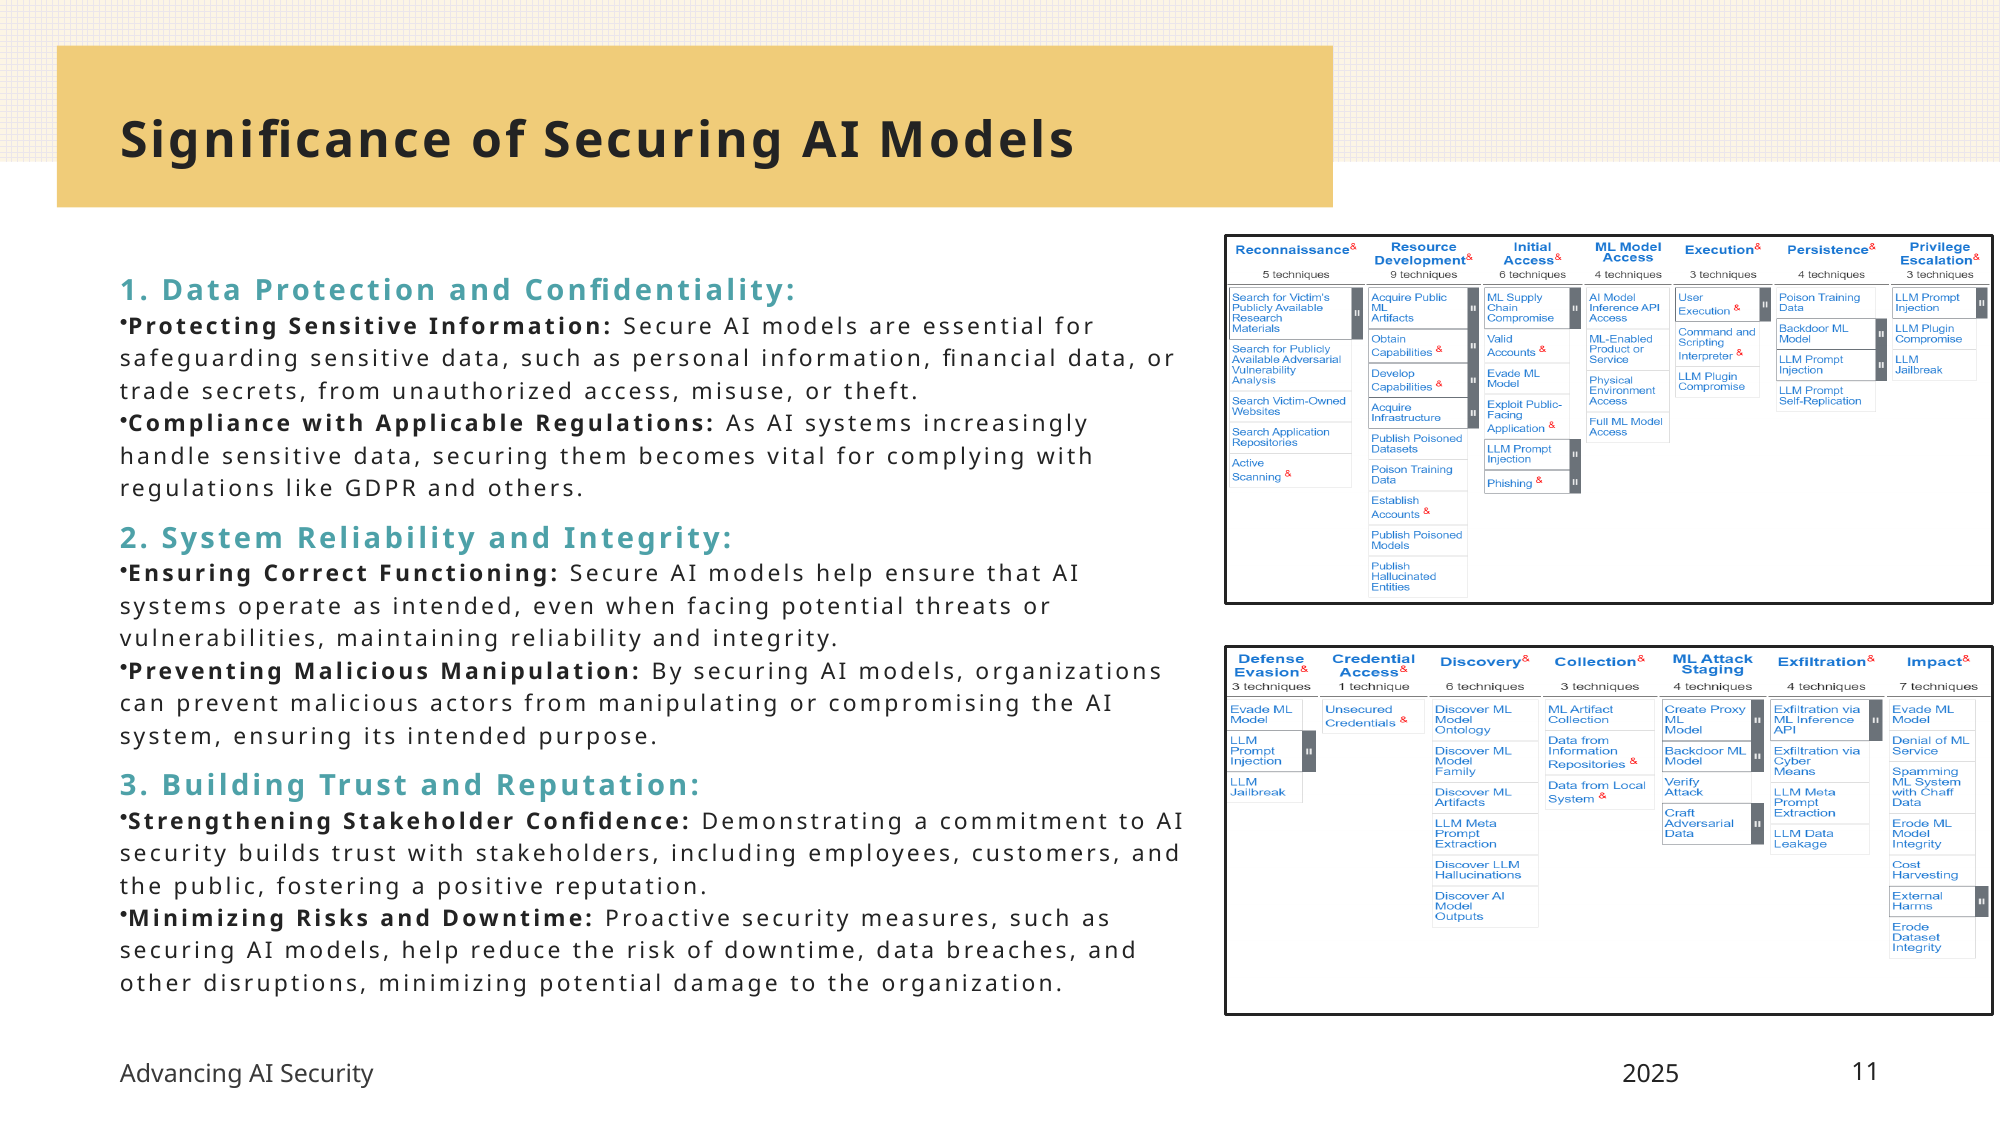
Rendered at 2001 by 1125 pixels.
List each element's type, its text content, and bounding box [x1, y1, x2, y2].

slide_number 2025 [1196, 1042, 1695, 1103]
picture [1226, 236, 1991, 602]
picture [1226, 648, 1991, 1014]
title Significance of Securing AI Models [56, 45, 1333, 208]
slide_number 11 [1756, 1042, 1896, 1103]
list 1. Data Protection and Confidentiality: Protecting Sensitive Information: Secure AI models are essential for safeguarding sensitive data, such as personal information, financial data, or trade secrets, from unauthorized access, misuse, or theft. Compliance with Applicable Regulations: As AI systems increasingly handle sensitive data, securing them becomes vital for complying with regulations like GDPR and others. 2. System Reliability and Integrity: Ensuring Correct Functioning: Secure AI models help ensure that AI systems operate as intended, even when facing potential threats or vulnerabilities, maintaining reliability and integrity. Preventing Malicious Manipulation: By securing AI models, organizations can prevent malicious actors from manipulating or compromising the AI system, ensuring its intended purpose. 3. Building Trust and Reputation: Strengthening Stakeholder Confidence: Demonstrating a commitment to AI security builds trust with stakeholders, including employees, customers, and the public, fostering a positive reputation. Minimizing Risks and Downtime: Proactive security measures, such as securing AI models, help reduce the risk of downtime, data breaches, and other disruptions, minimizing potential damage to the organization. [104, 246, 1209, 1004]
footer Advancing AI Security [104, 1042, 1137, 1103]
